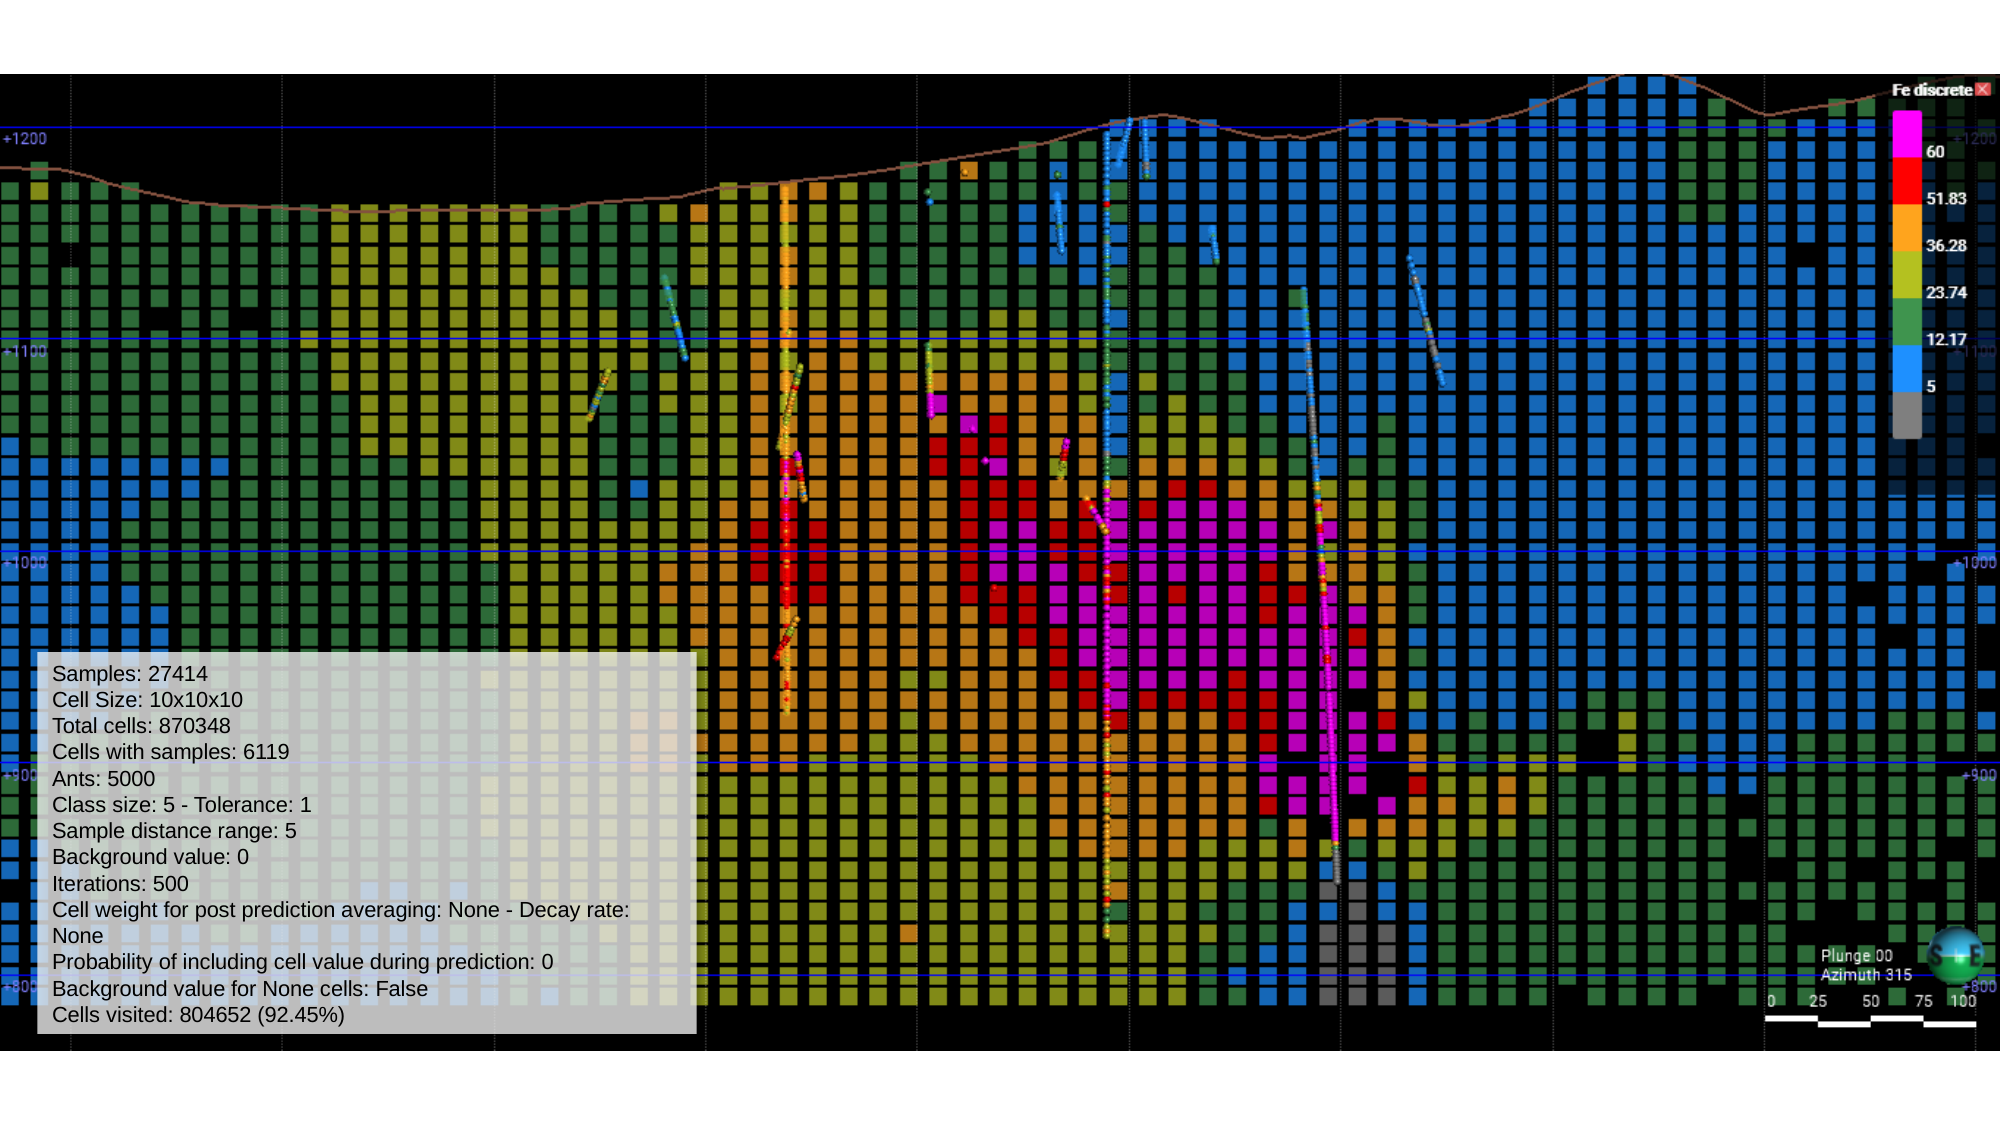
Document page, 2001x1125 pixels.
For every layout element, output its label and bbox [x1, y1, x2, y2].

picture [0, 73, 2000, 1052]
